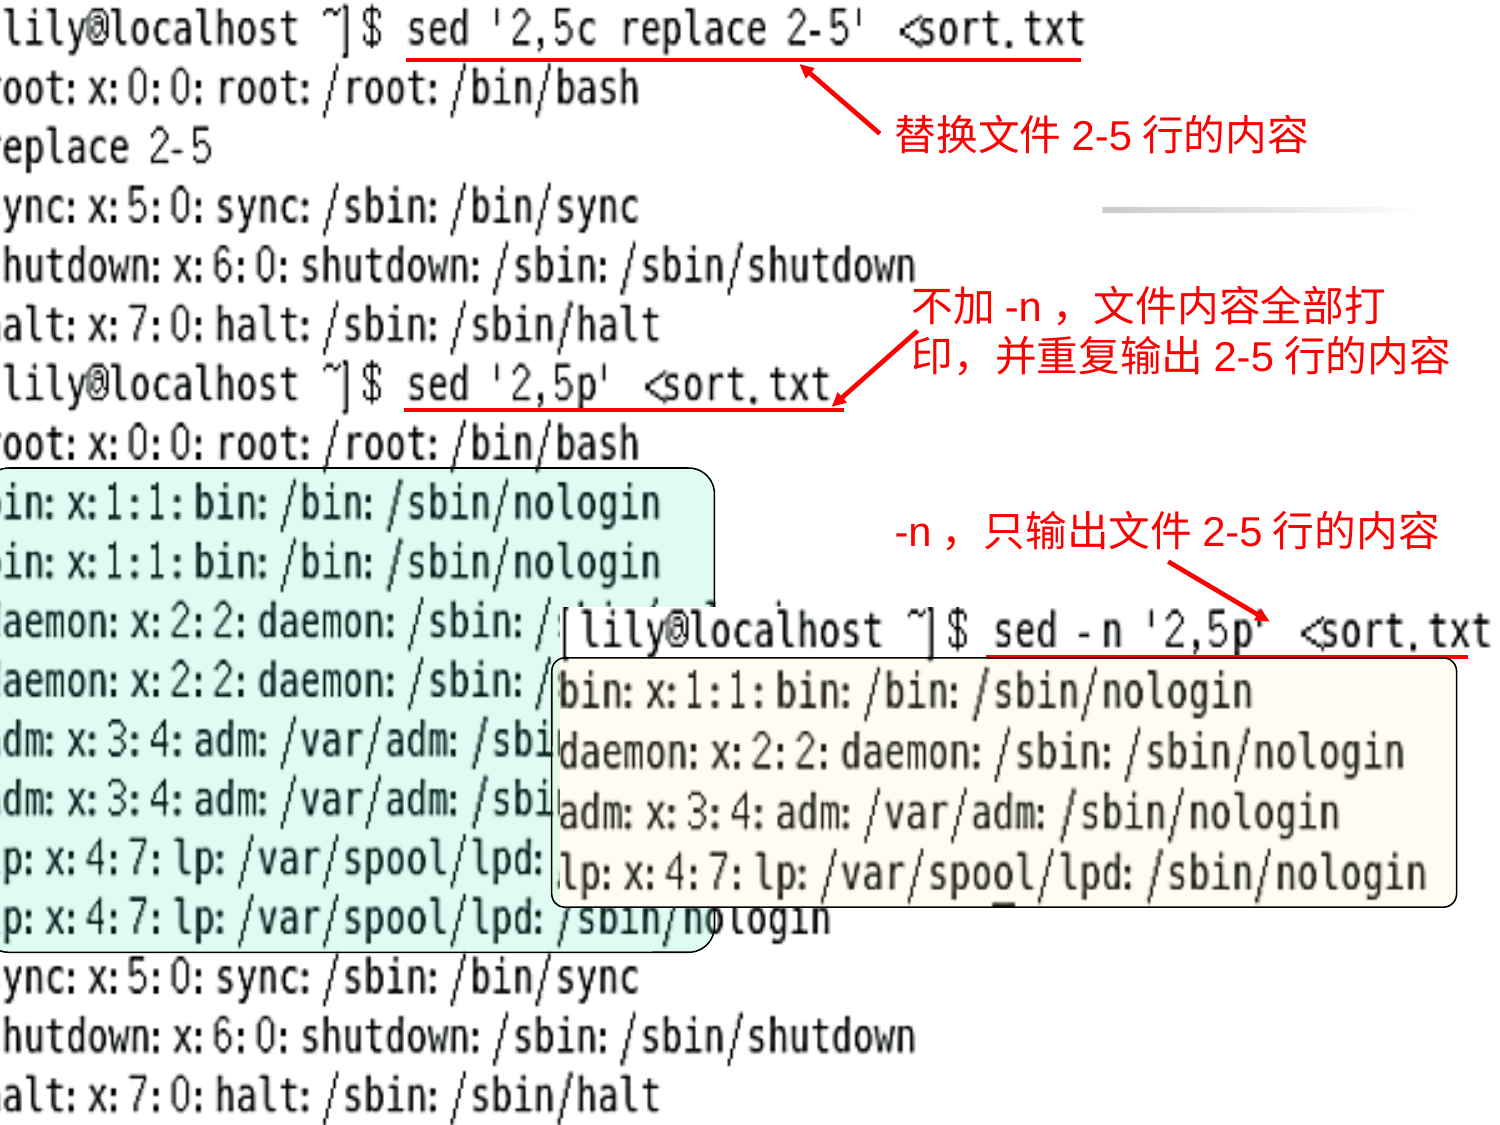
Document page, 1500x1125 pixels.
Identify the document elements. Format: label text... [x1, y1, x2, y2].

title sed命令举例 [1103, 31, 1468, 205]
text_box 替换文件2-5行的内容 [1103, 101, 1329, 167]
text_box 不加-n，文件内容全部打印，并重复输出2-5行的内容 [1103, 272, 1474, 388]
picture [0, 0, 1500, 1125]
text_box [1168, 562, 1270, 622]
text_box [831, 330, 918, 407]
text_box -n，只输出文件2-5行的内容 [1103, 496, 1457, 562]
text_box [799, 64, 880, 134]
